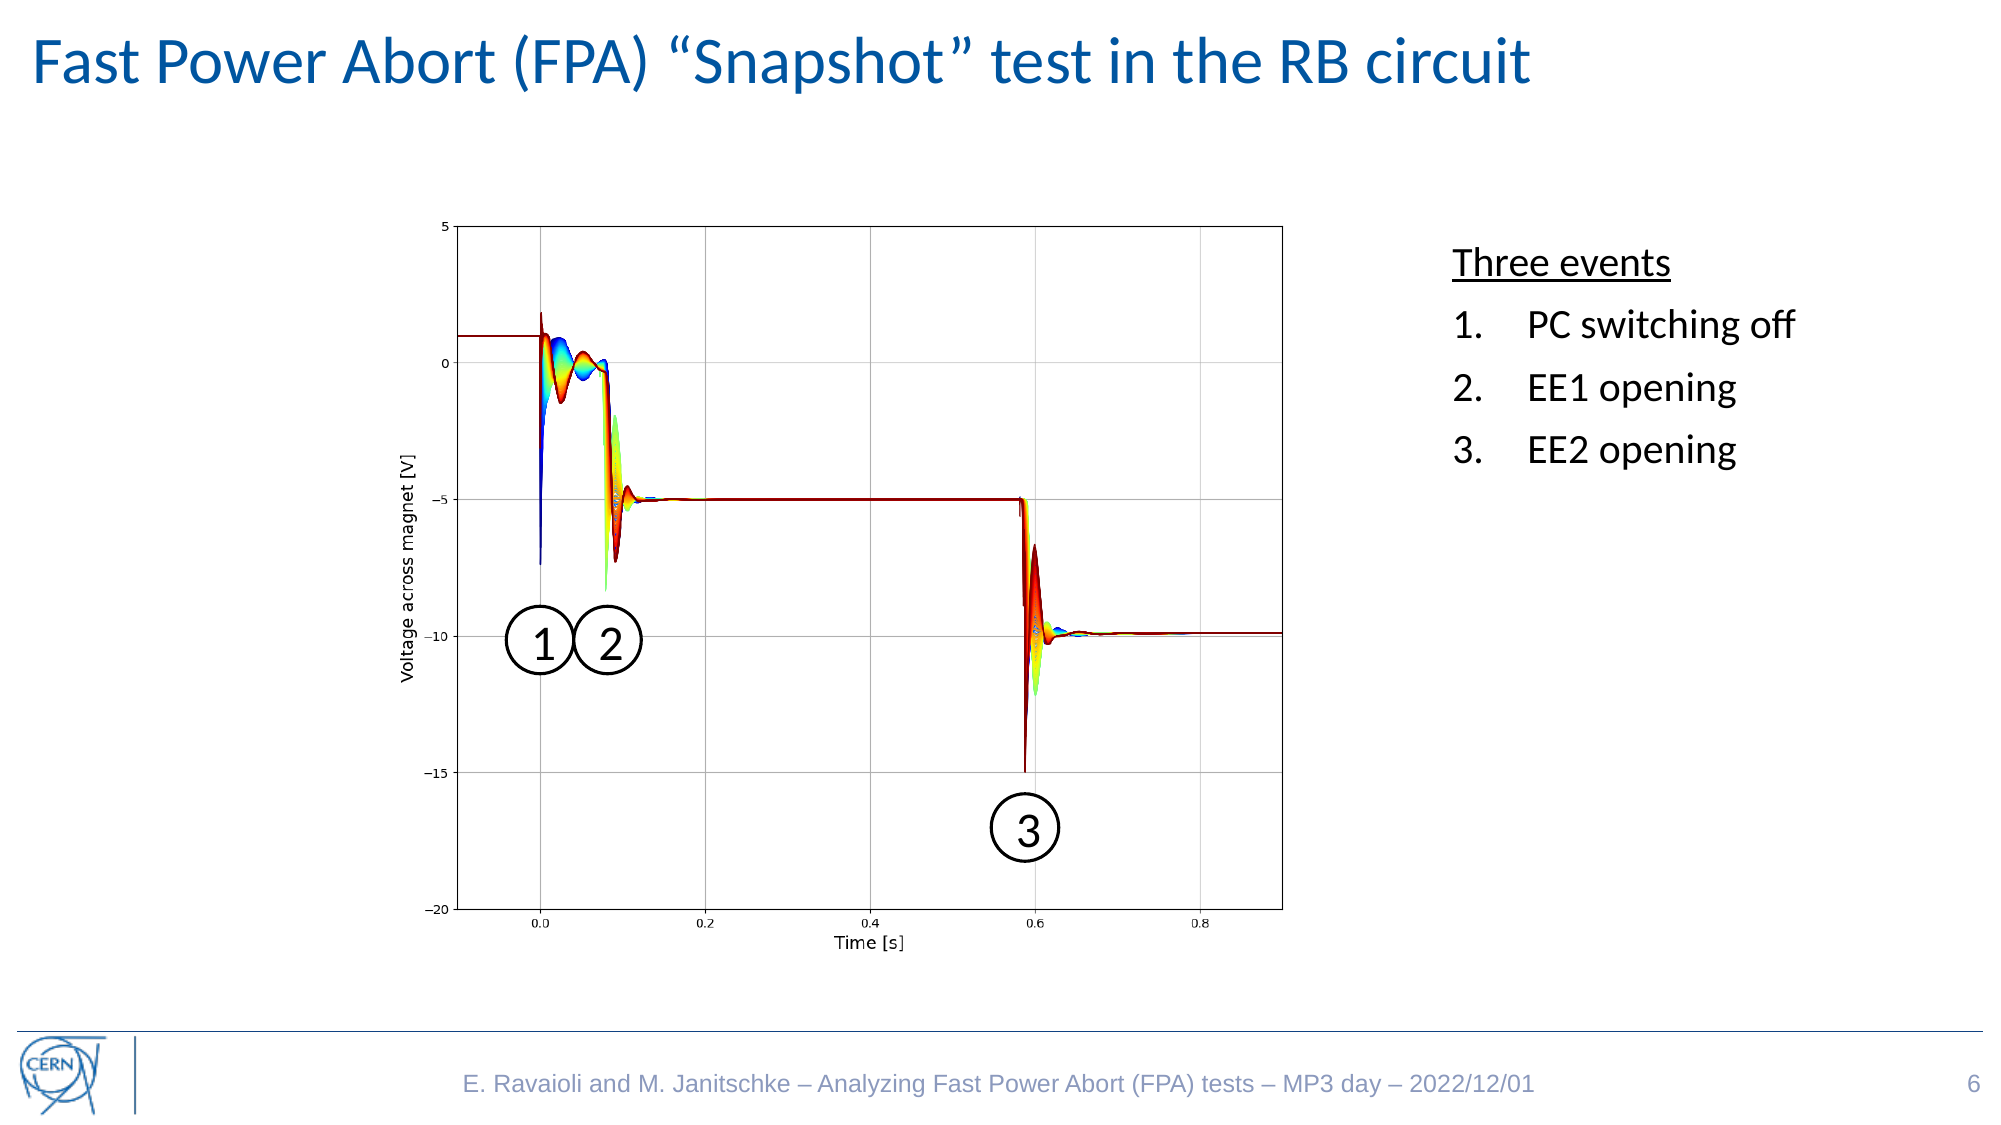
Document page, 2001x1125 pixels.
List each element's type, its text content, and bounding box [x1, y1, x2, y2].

title Fast Power Abort (FPA) “Snapshot” test in the RB circuit [24, 13, 1976, 101]
picture [324, 119, 1389, 1006]
text_box Three events PC switching off EE1 opening EE2 opening [1436, 226, 2000, 690]
